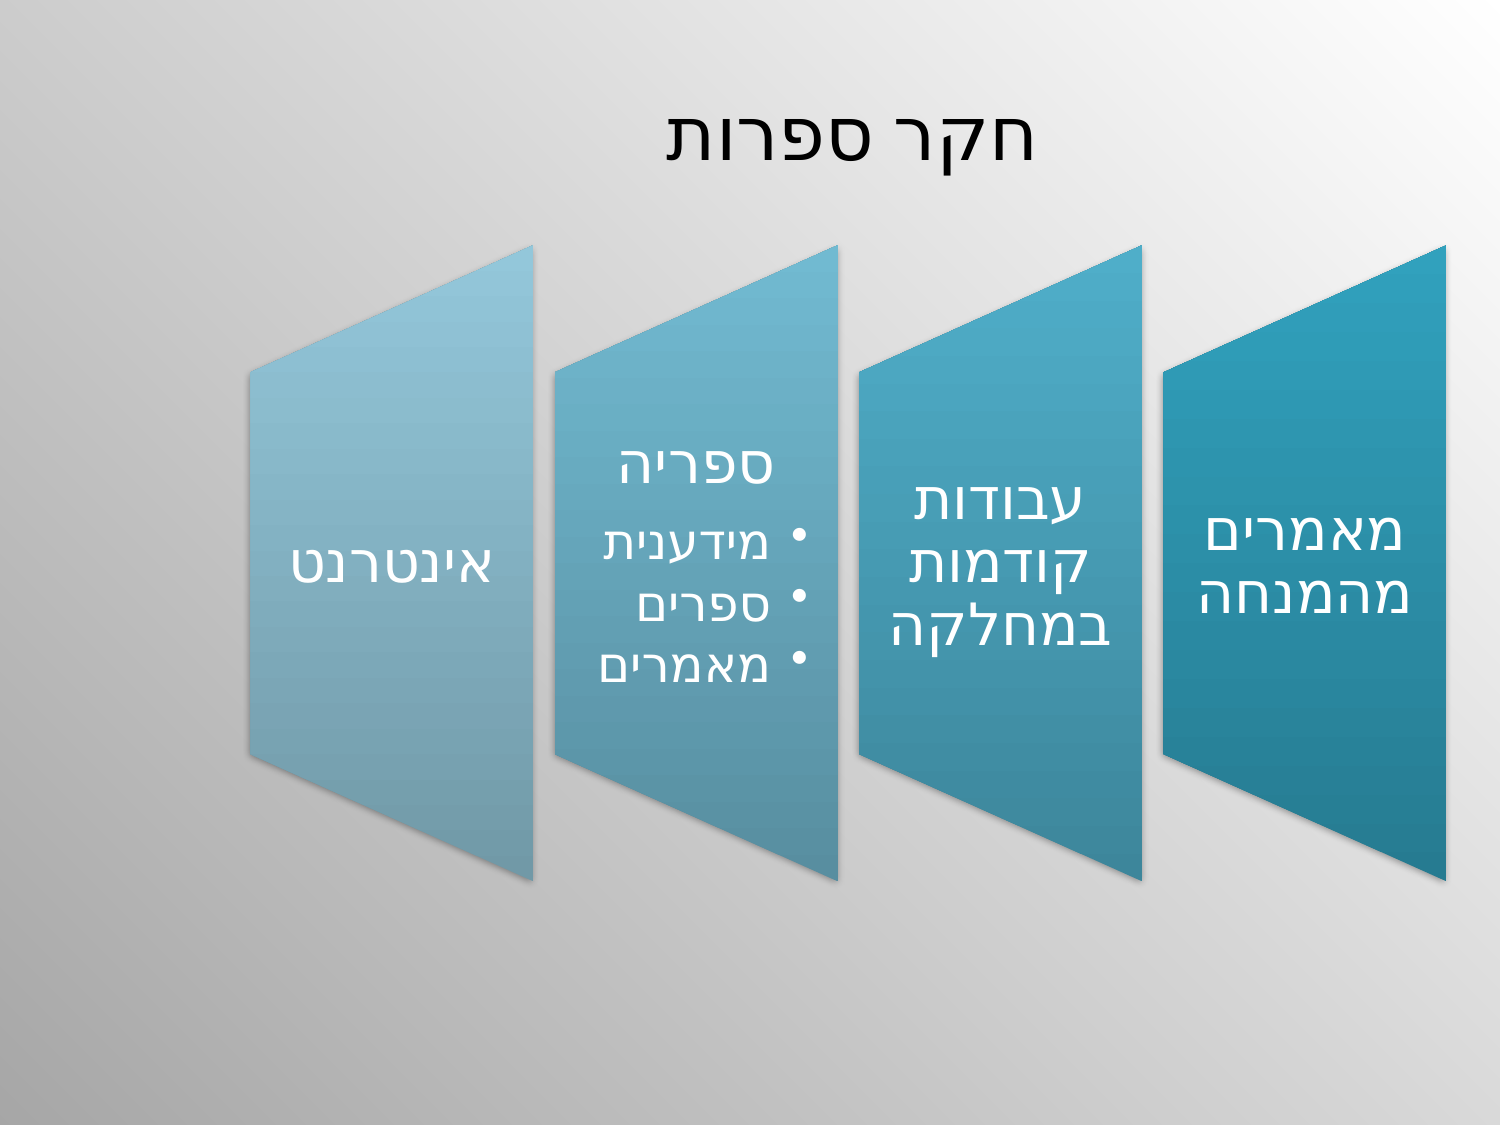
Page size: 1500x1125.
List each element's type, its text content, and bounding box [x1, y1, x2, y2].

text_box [249, 244, 1448, 882]
text_box חקר ספרות [652, 78, 1054, 183]
